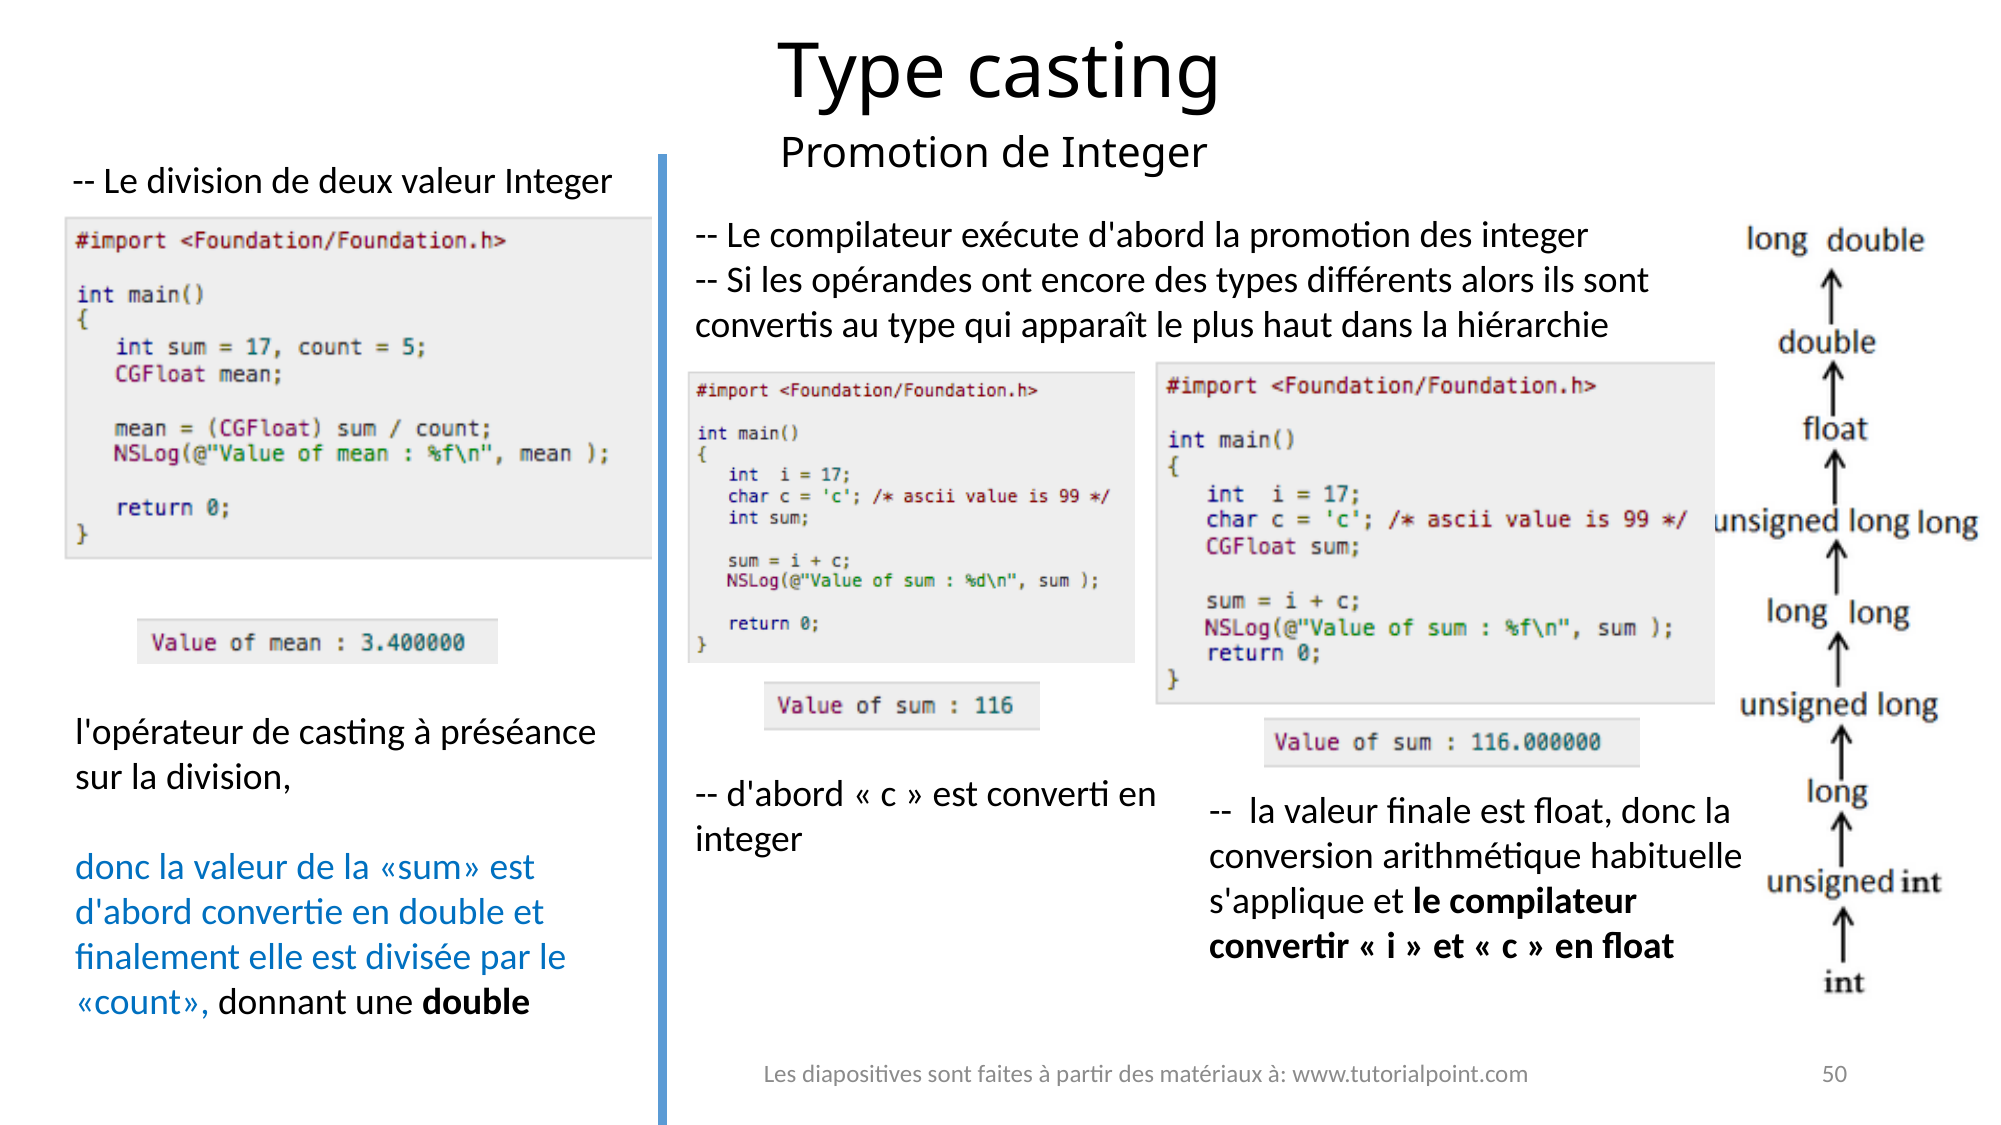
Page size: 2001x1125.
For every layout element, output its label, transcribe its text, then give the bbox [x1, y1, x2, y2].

picture [1150, 206, 2000, 1028]
text_box -- d'abord « c » est converti en integer [680, 761, 1205, 867]
picture [764, 678, 1040, 735]
slide_number 50 [1412, 1042, 1863, 1103]
picture [685, 367, 1135, 664]
footer Les diapositives sont faites à partir des matériaux à: www.tutorialpoint.com [667, 1042, 1412, 1103]
text_box -- Le division de deux valeur Integer [57, 148, 723, 209]
text_box Promotion de Integer [749, 105, 1239, 202]
picture [137, 617, 498, 664]
text_box l'opérateur de casting à préséance sur la division, donc la valeur de la «sum» est d'abord convertie en double et finalement elle est divisée par le «count», donnant une double [60, 699, 637, 1030]
text_box -- Le compilateur exécute d'abord la promotion des integer -- Si les opérandes ont encore des types différents alors ils sont convertis au type qui apparaît le plus haut dans la hiérarchie [680, 202, 1709, 353]
picture [57, 207, 652, 568]
text_box -- la valeur finale est float, donc la conversion arithmétique habituelle s'applique et le compilateur convertir « i » et « c » en float [1194, 779, 1691, 974]
title Type casting [137, 24, 1863, 122]
